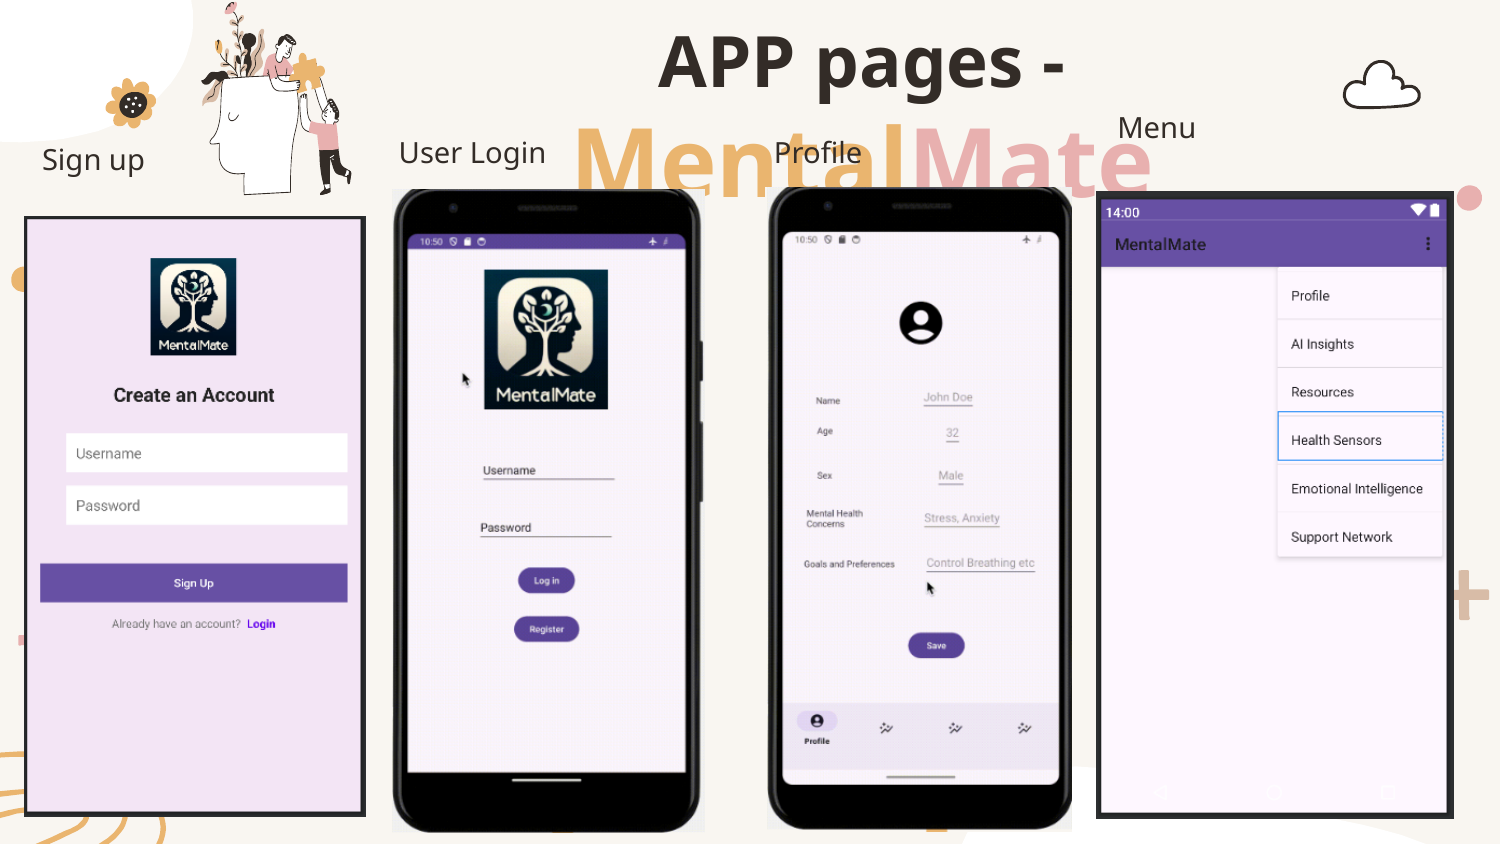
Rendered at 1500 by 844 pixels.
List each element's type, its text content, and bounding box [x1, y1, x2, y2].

picture [1096, 191, 1454, 819]
text_box Sign up [27, 126, 195, 191]
text_box Profile [759, 118, 988, 184]
picture [24, 216, 367, 817]
picture [765, 187, 1072, 832]
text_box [201, 1, 352, 196]
text_box Menu [1102, 93, 1324, 190]
text_box User Login [383, 118, 612, 184]
picture [390, 188, 705, 833]
title APP pages - MentalMate [365, 1, 1360, 96]
